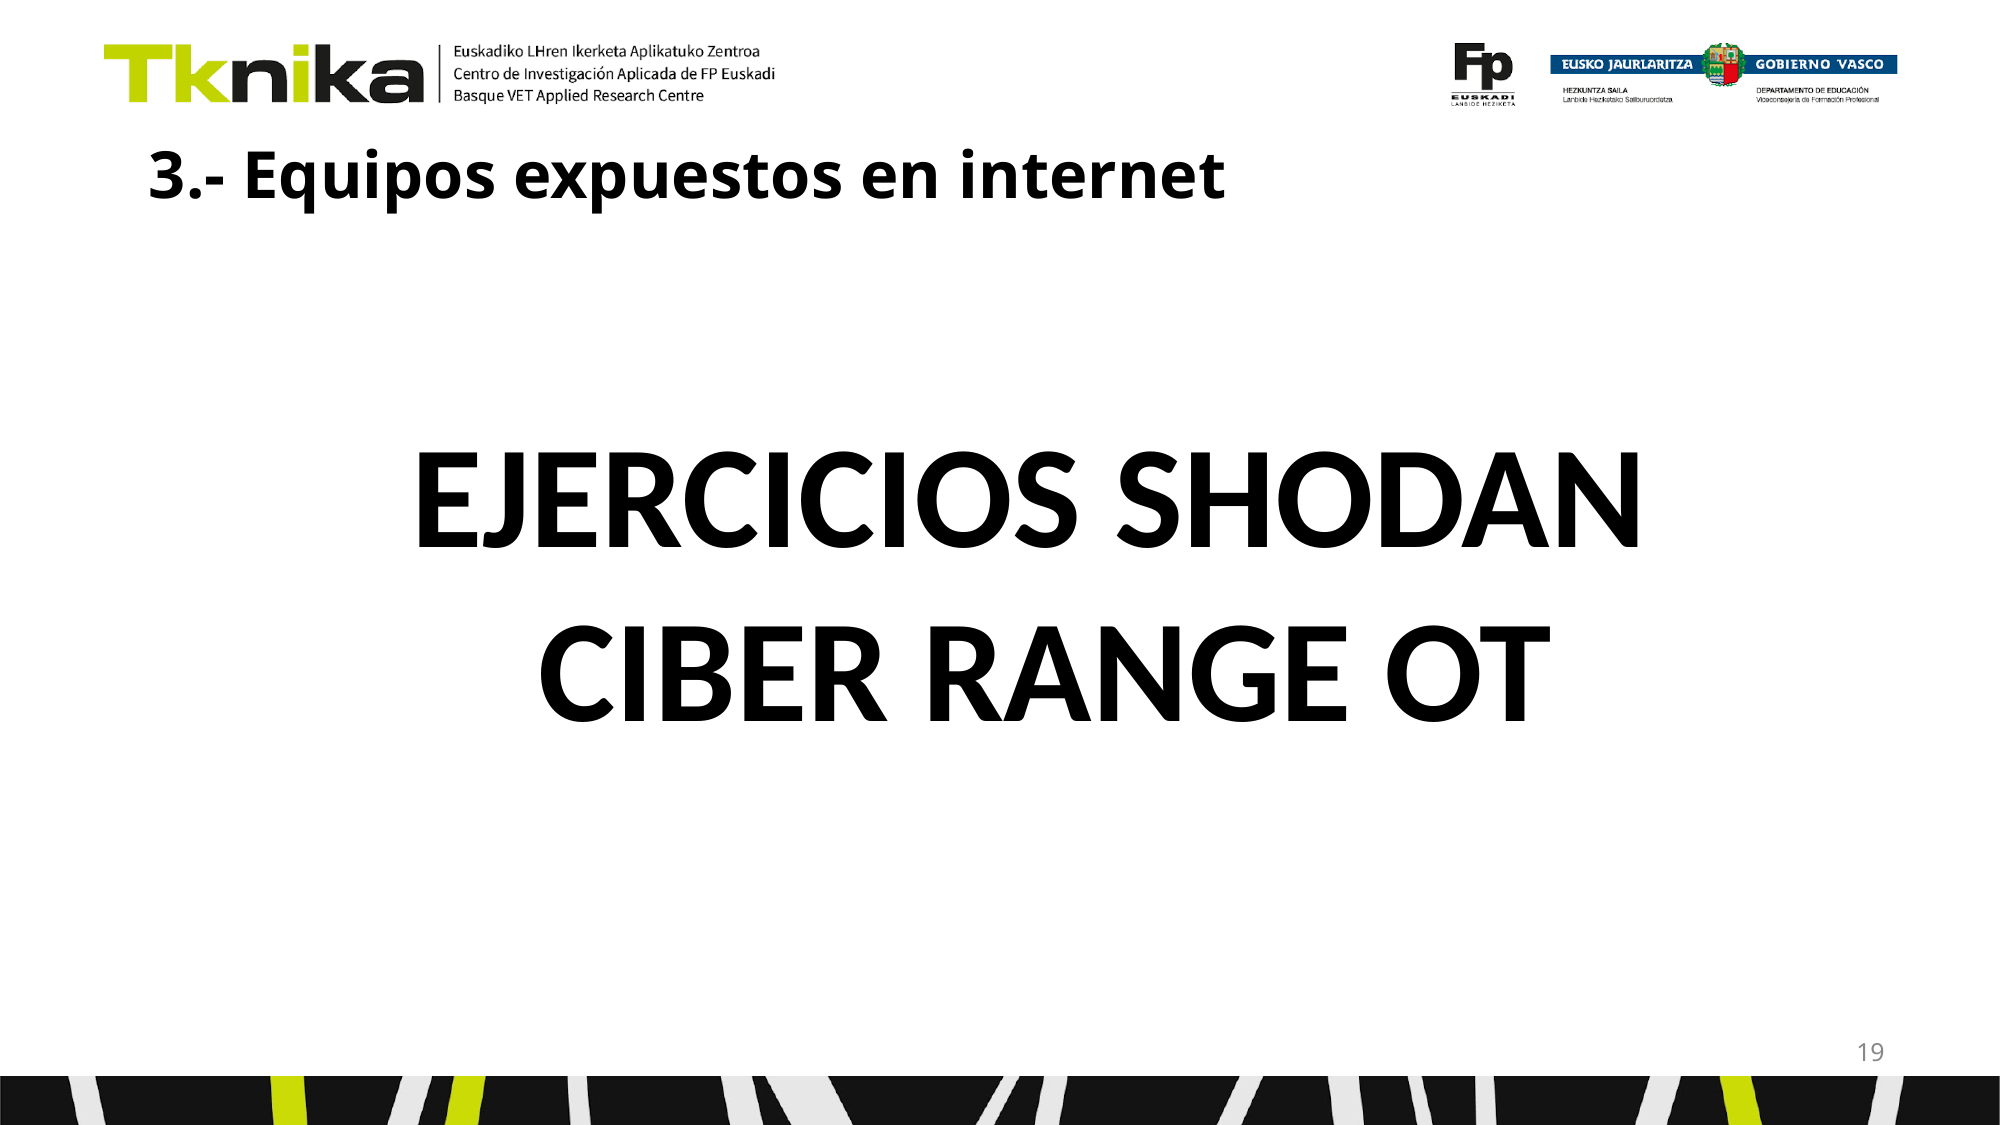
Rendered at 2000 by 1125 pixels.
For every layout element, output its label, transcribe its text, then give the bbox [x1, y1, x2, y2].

text_box EJERCICIOS SHODAN CIBER RANGE OT [213, 386, 1878, 767]
picture [102, 42, 1898, 106]
title 3.- Equipos expuestos en internet [41, 125, 1335, 220]
picture [0, 1076, 2000, 1125]
slide_number ‹#› [1433, 1023, 1900, 1084]
